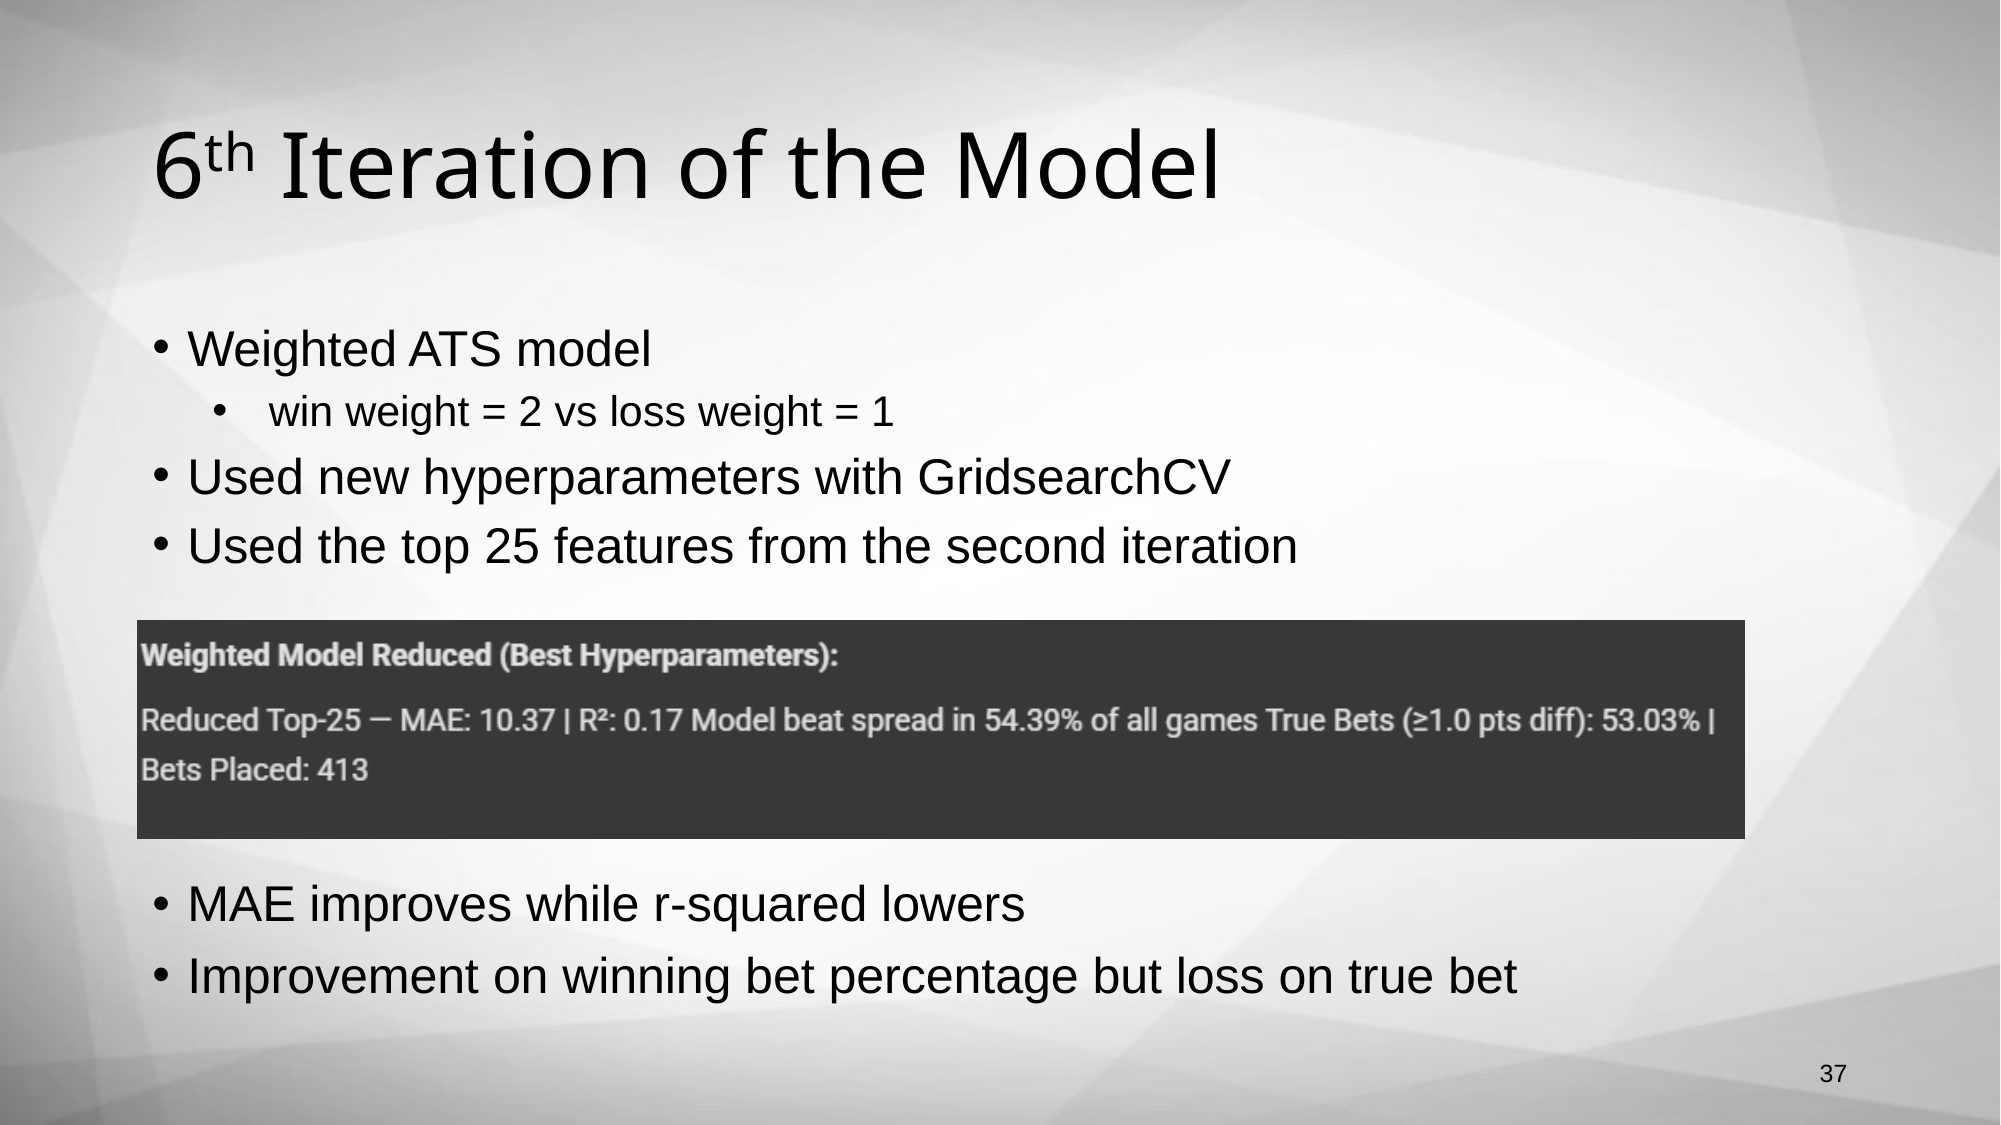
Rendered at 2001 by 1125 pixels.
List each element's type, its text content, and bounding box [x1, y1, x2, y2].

slide_number 37 [1412, 1042, 1863, 1103]
list Weighted ATS model win weight = 2 vs loss weight = 1 Used new hyperparameters with GridsearchCV Used the top 25 features from the second iteration MAE improves while r-squared lowers Improvement on winning bet percentage but loss on true bet [137, 299, 1863, 1014]
title 6th Iteration of the Model [137, 59, 1863, 278]
picture [0, 0, 2001, 1125]
